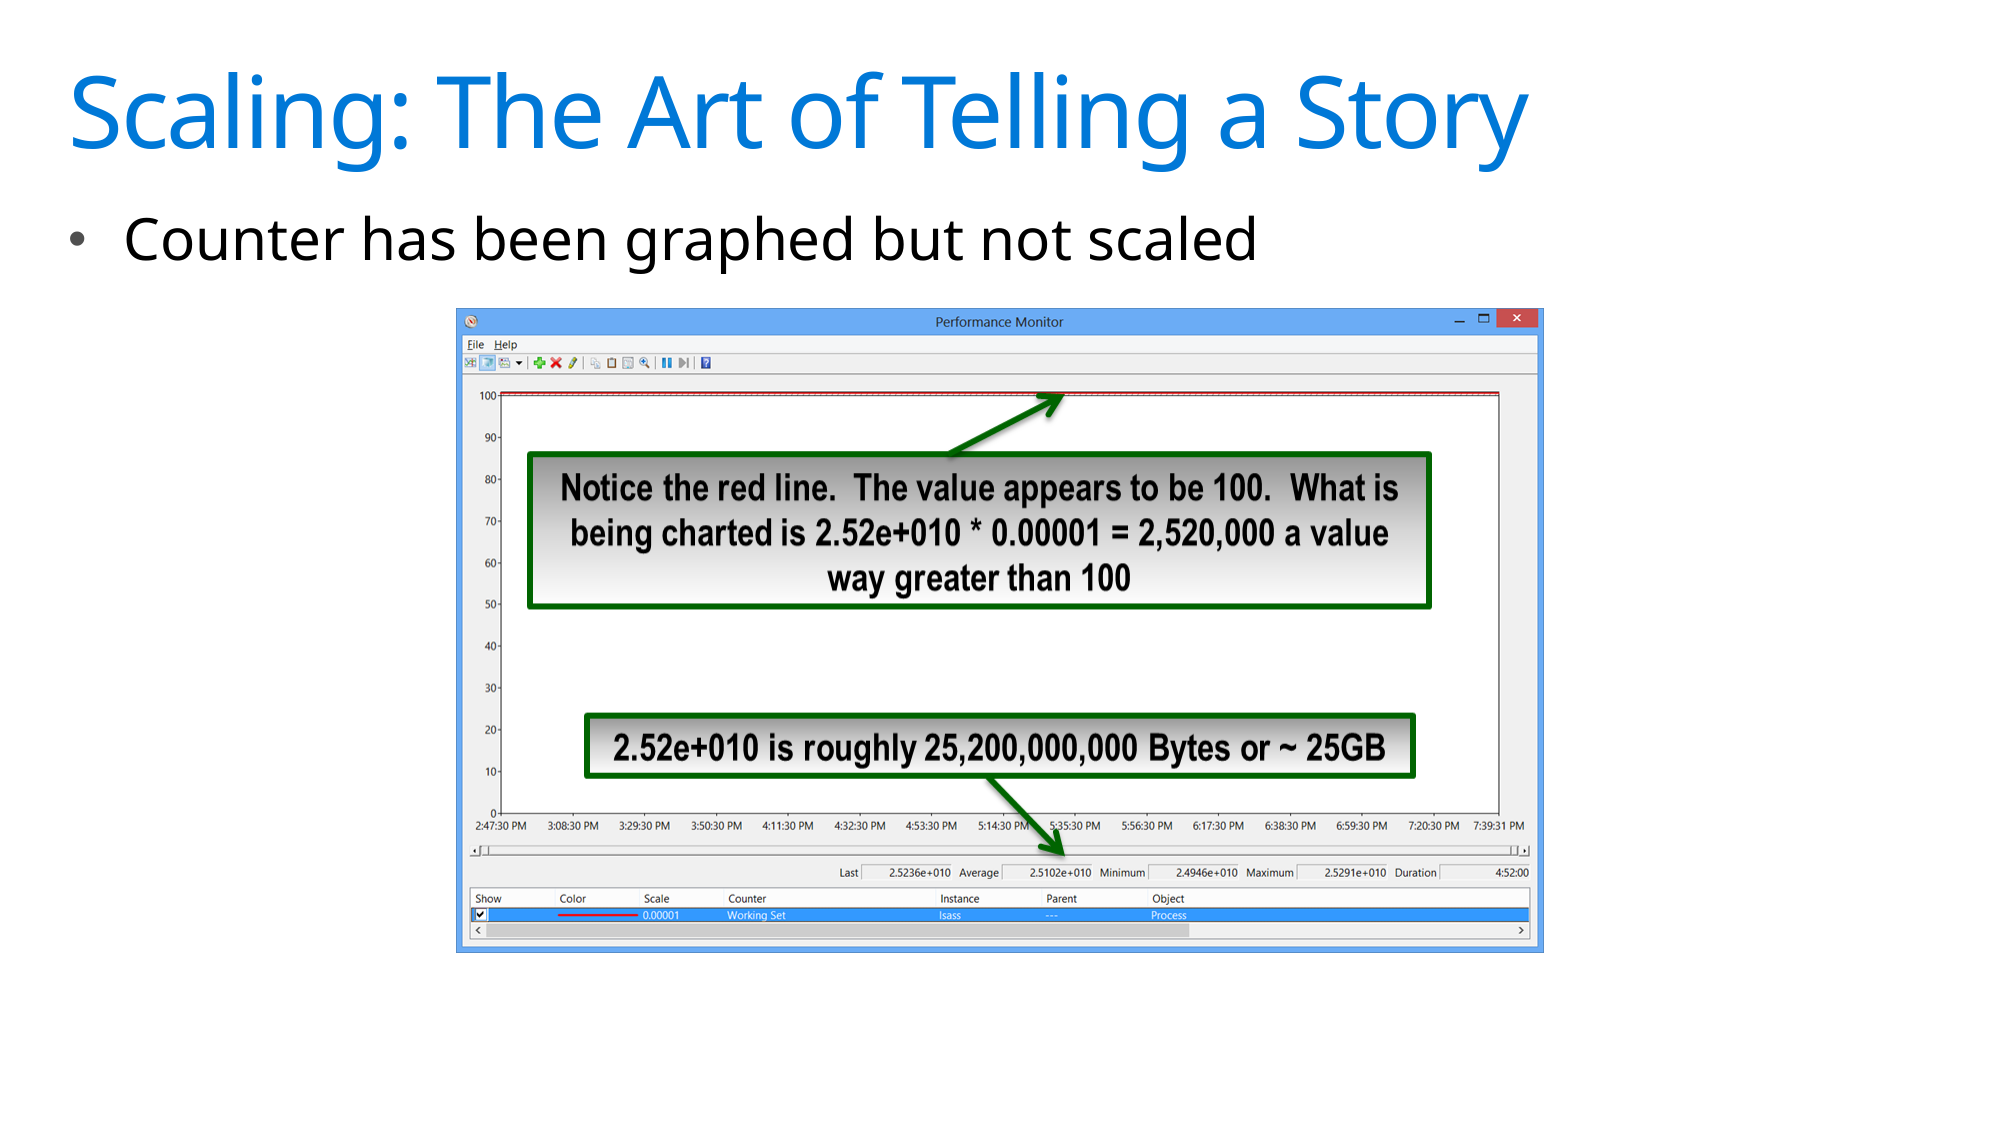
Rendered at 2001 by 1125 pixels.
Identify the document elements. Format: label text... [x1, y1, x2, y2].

picture [455, 308, 1545, 953]
list Counter has been graphed but not scaled [44, 196, 1956, 507]
title Scaling: The Art of Telling a Story [44, 47, 1957, 196]
